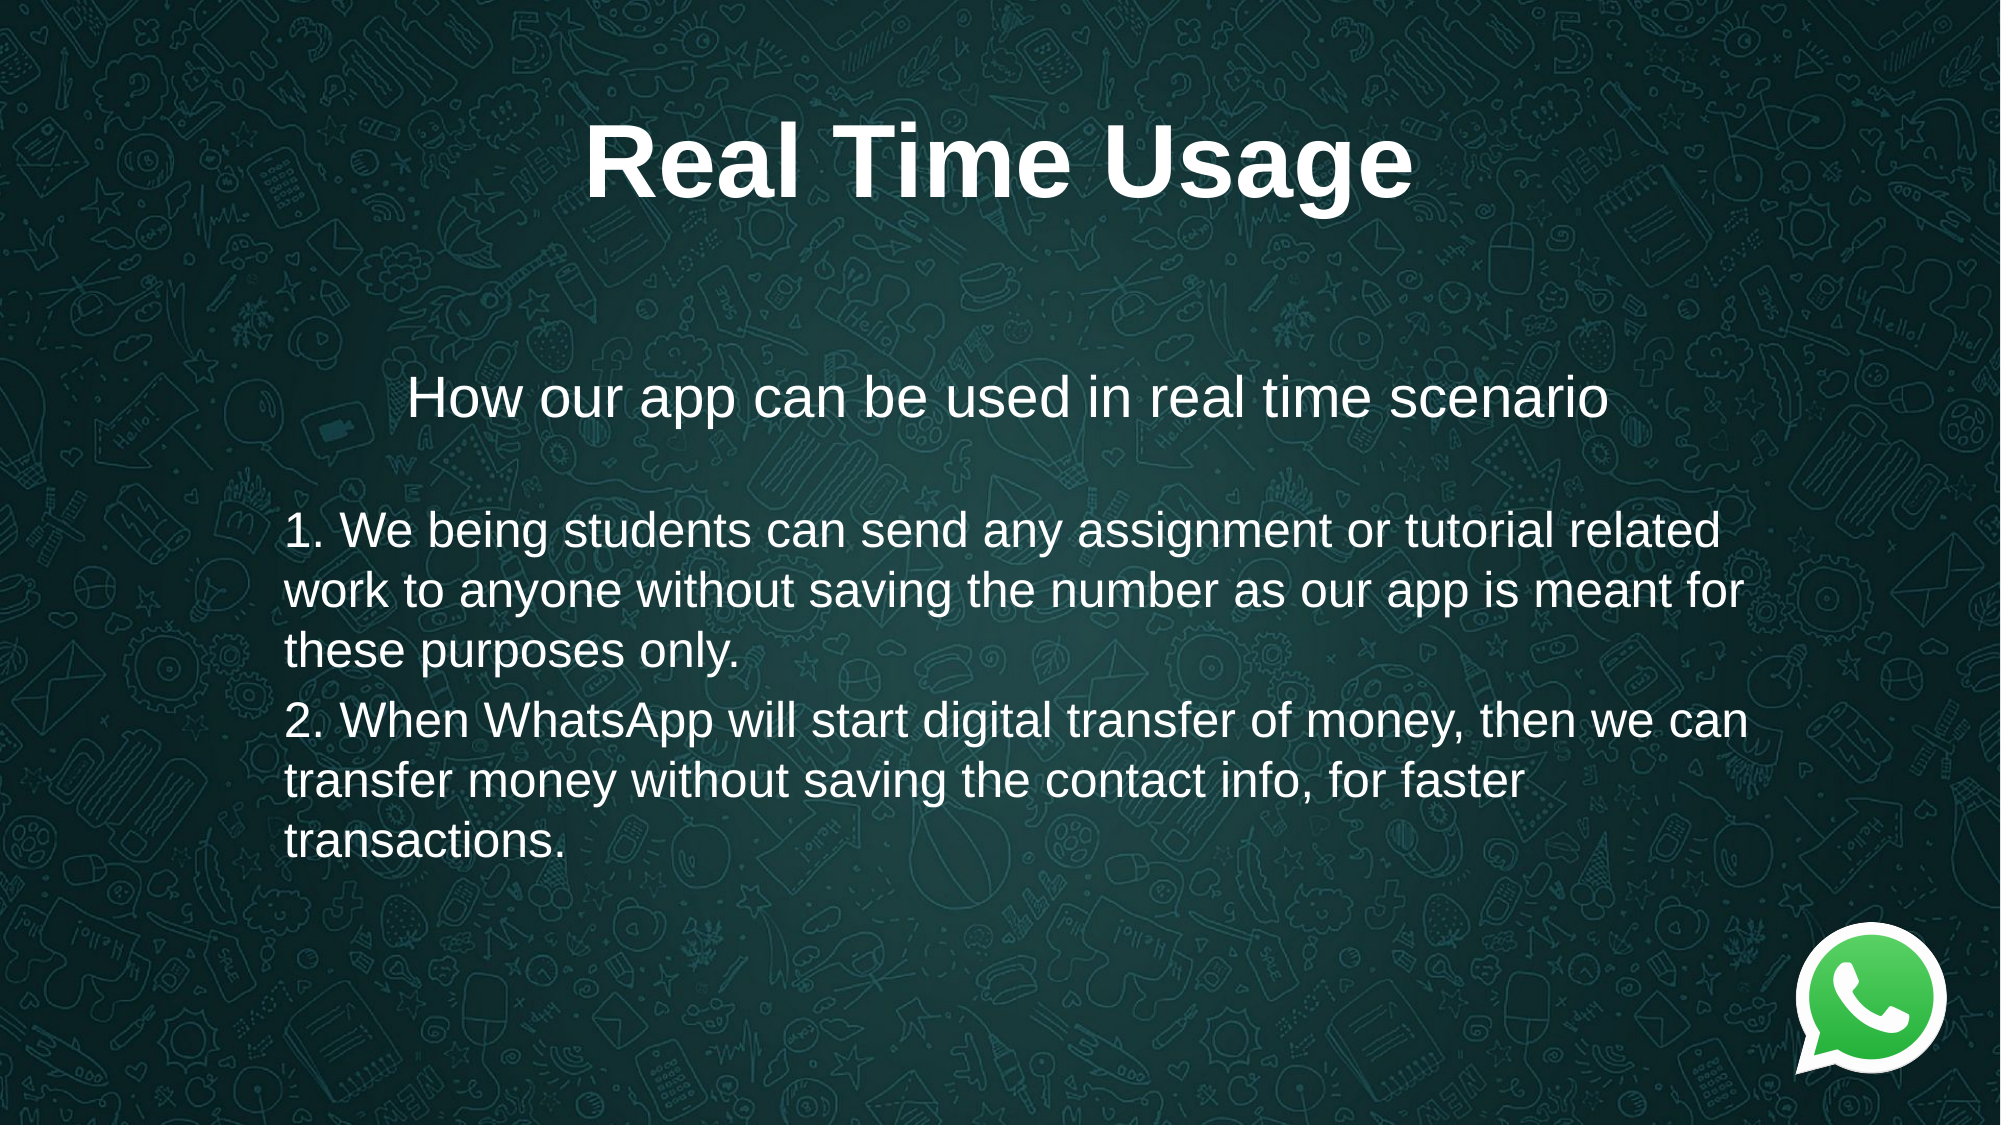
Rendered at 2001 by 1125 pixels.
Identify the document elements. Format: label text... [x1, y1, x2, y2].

title Real Time Usage [174, 50, 1825, 276]
picture [0, 0, 2001, 1125]
list How our app can be used in real time scenario 1. We being students can send any assignment or tutorial related work to anyone without saving the number as our app is meant for these purposes only. 2. When WhatsApp will start digital transfer of money, then we can transfer money without saving the contact info, for faster transactions. [174, 345, 1825, 977]
